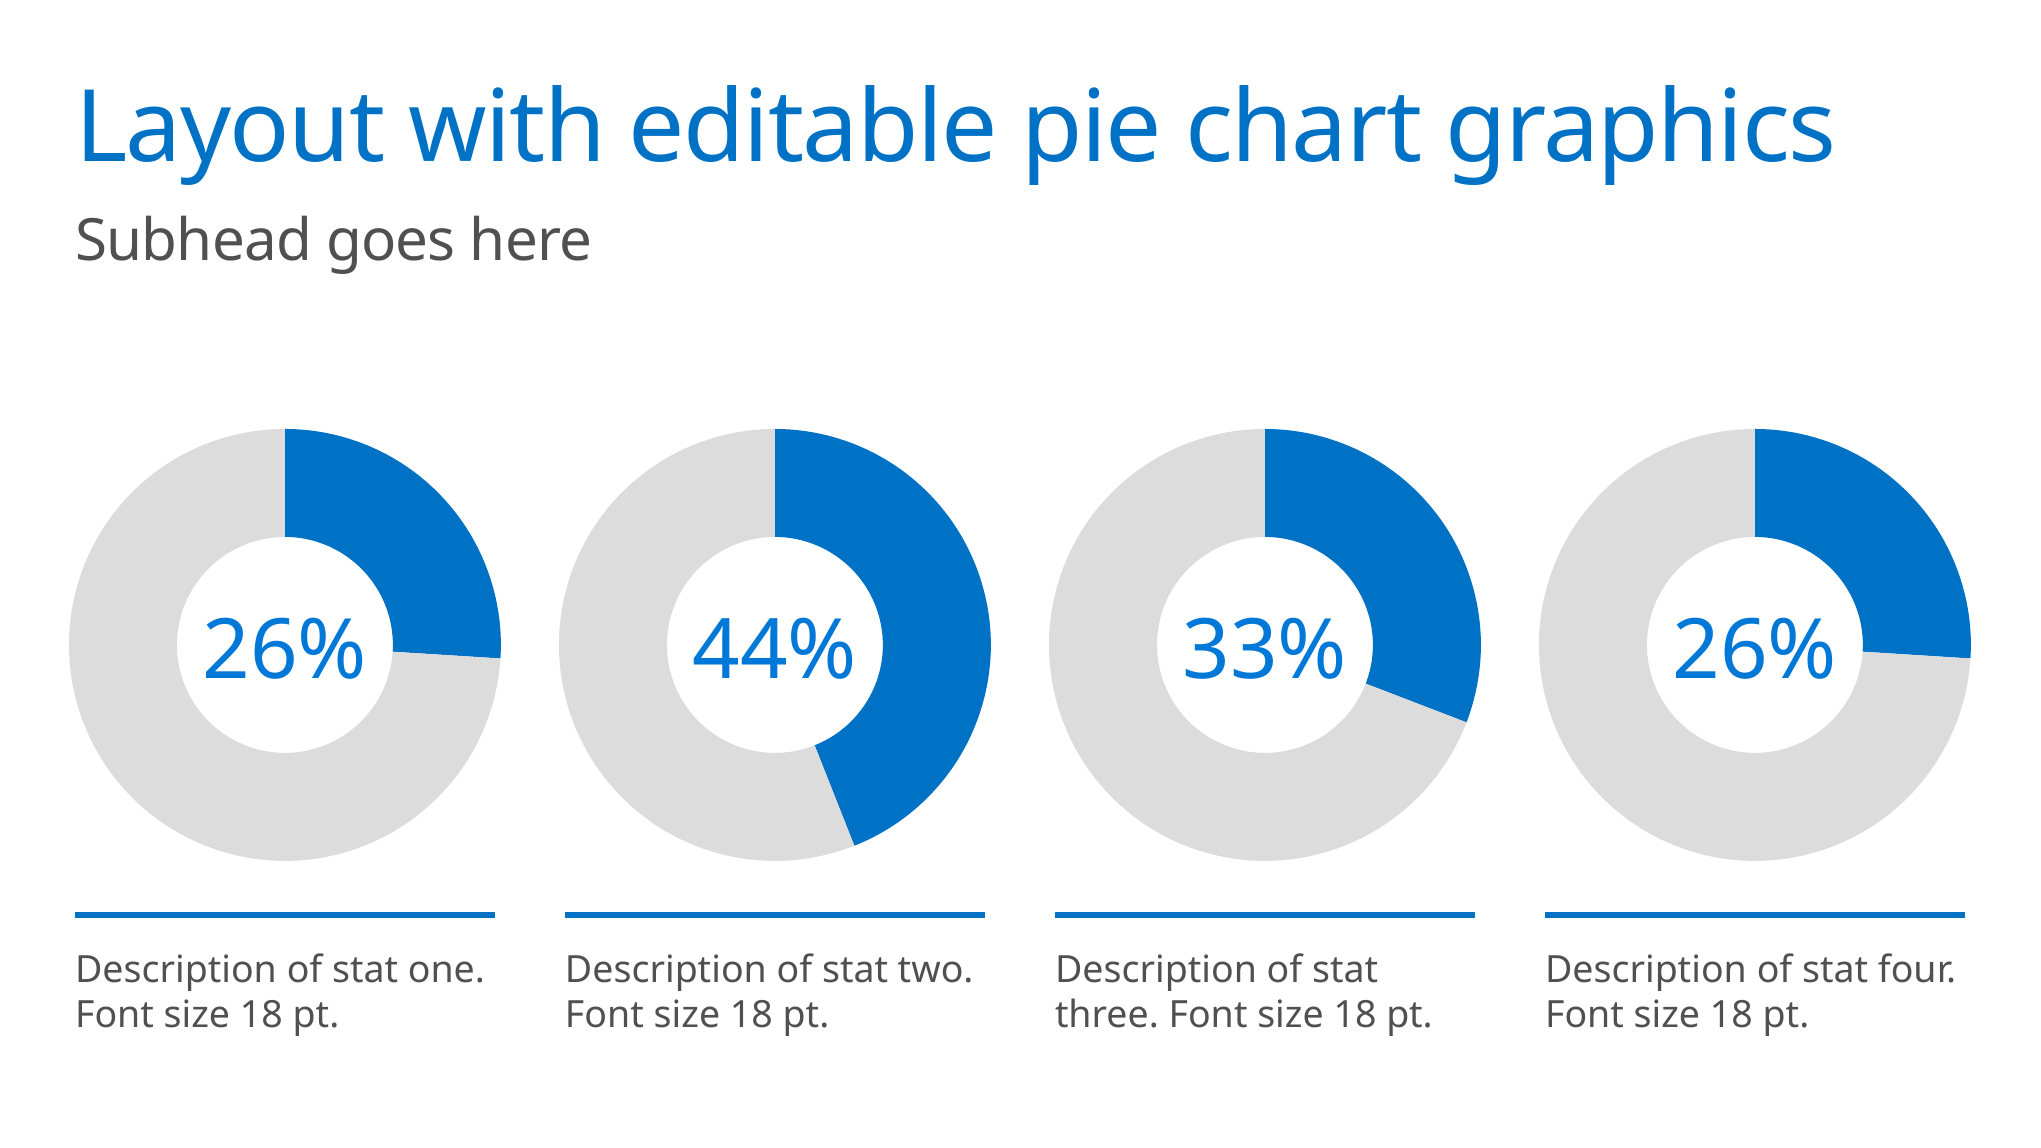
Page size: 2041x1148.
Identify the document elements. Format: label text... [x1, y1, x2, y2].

list Subhead goes here [60, 195, 1980, 330]
title Layout with editable pie chart graphics [60, 60, 1980, 195]
chart [59, 419, 511, 871]
text_box Description of stat three. Font size 18 pt. [1039, 929, 1490, 1080]
text_box Description of stat two. Font size 18 pt. [549, 929, 1000, 1080]
chart [1529, 419, 1981, 871]
chart [549, 419, 1001, 871]
text_box Description of stat four. Font size 18 pt. [1529, 929, 1980, 1080]
chart [1039, 419, 1491, 871]
text_box Description of stat one. Font size 18 pt. [59, 929, 510, 1080]
